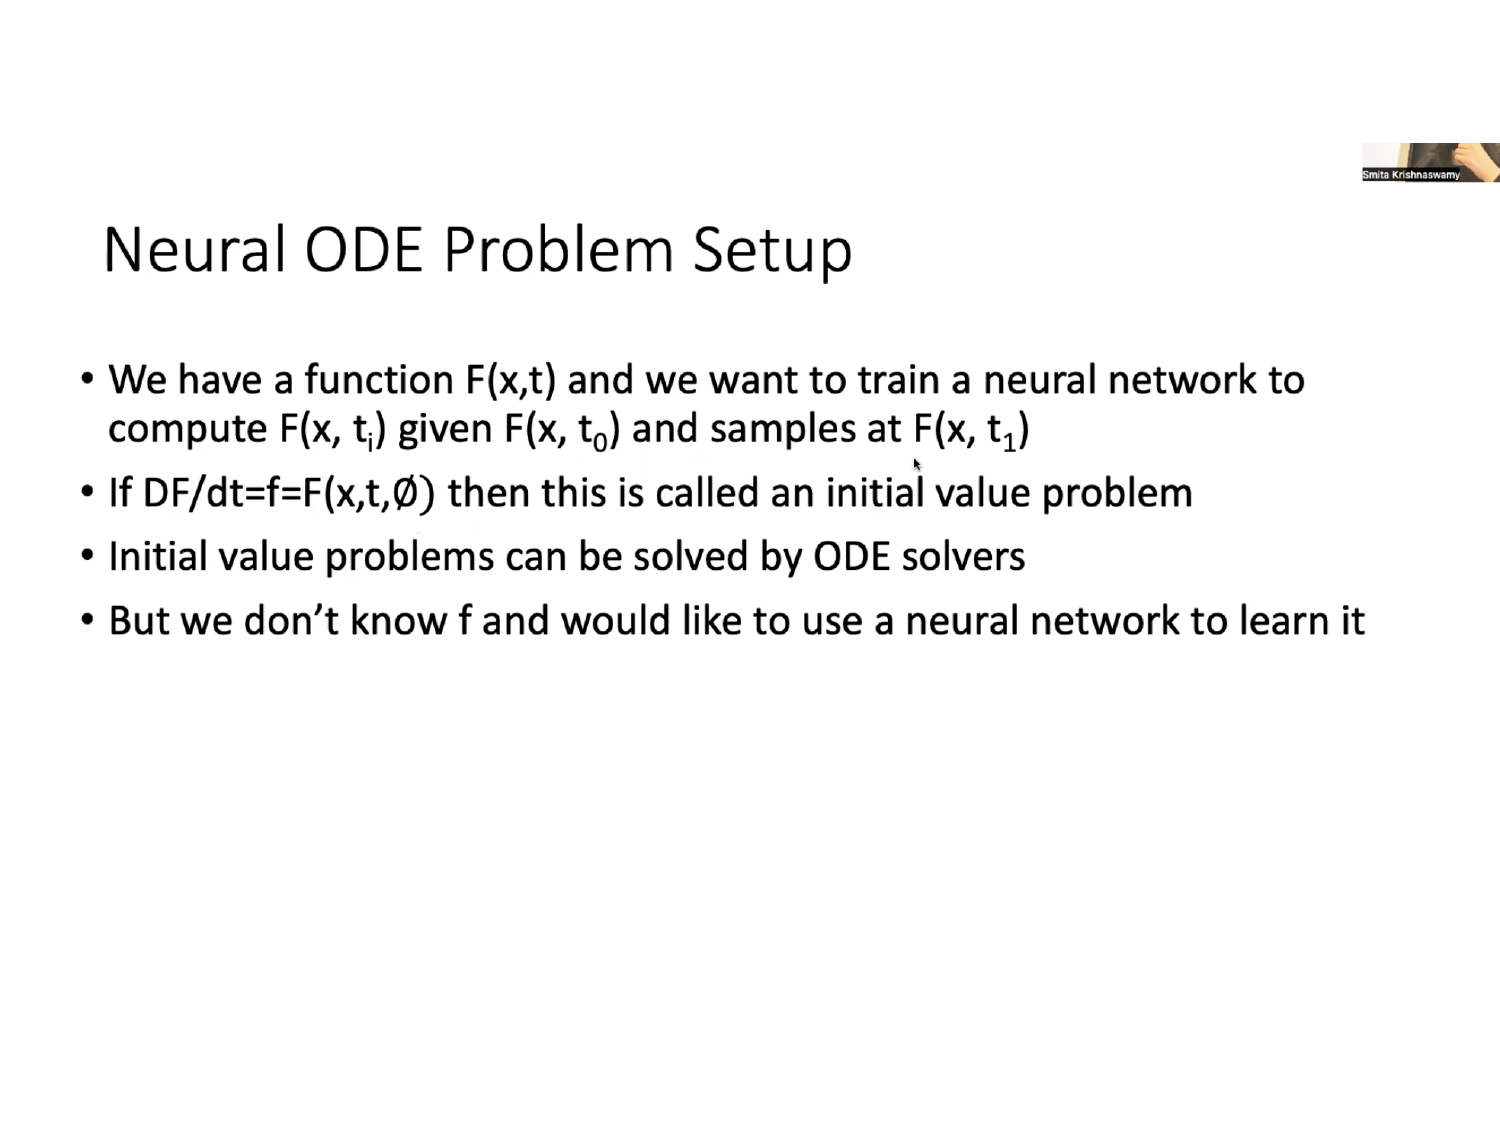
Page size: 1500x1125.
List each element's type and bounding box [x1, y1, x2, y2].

picture [0, 143, 1500, 982]
